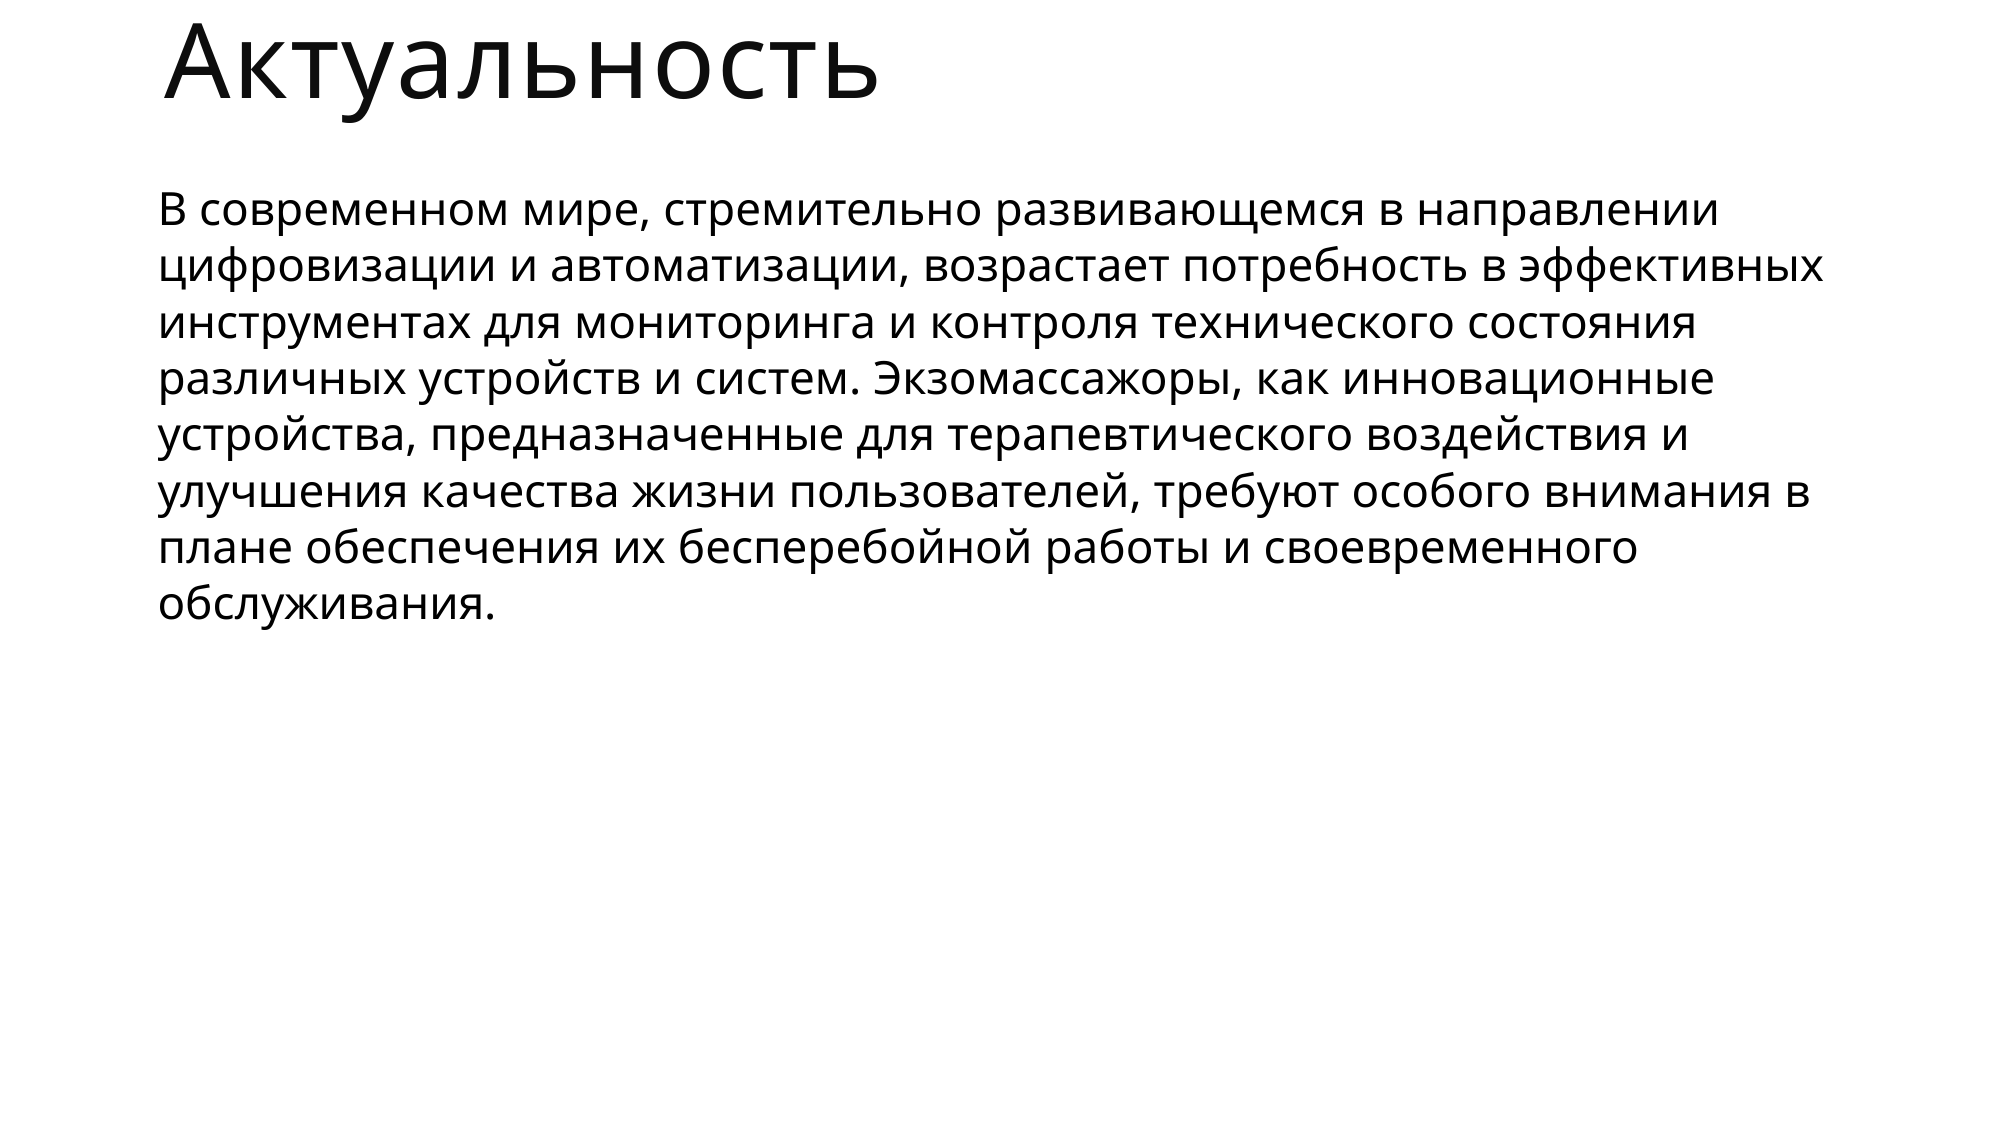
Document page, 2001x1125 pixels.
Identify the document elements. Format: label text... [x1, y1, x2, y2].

list В современном мире, стремительно развивающемся в направлении цифровизации и автоматизации, возрастает потребность в эффективных инструментах для мониторинга и контроля технического состояния различных устройств и систем. Экзомассажоры, как инновационные устройства, предназначенные для терапевтического воздействия и улучшения качества жизни пользователей, требуют особого внимания в плане обеспечения их бесперебойной работы и своевременного обслуживания. [150, 173, 1850, 952]
text_box Актуальность [149, 0, 1850, 130]
